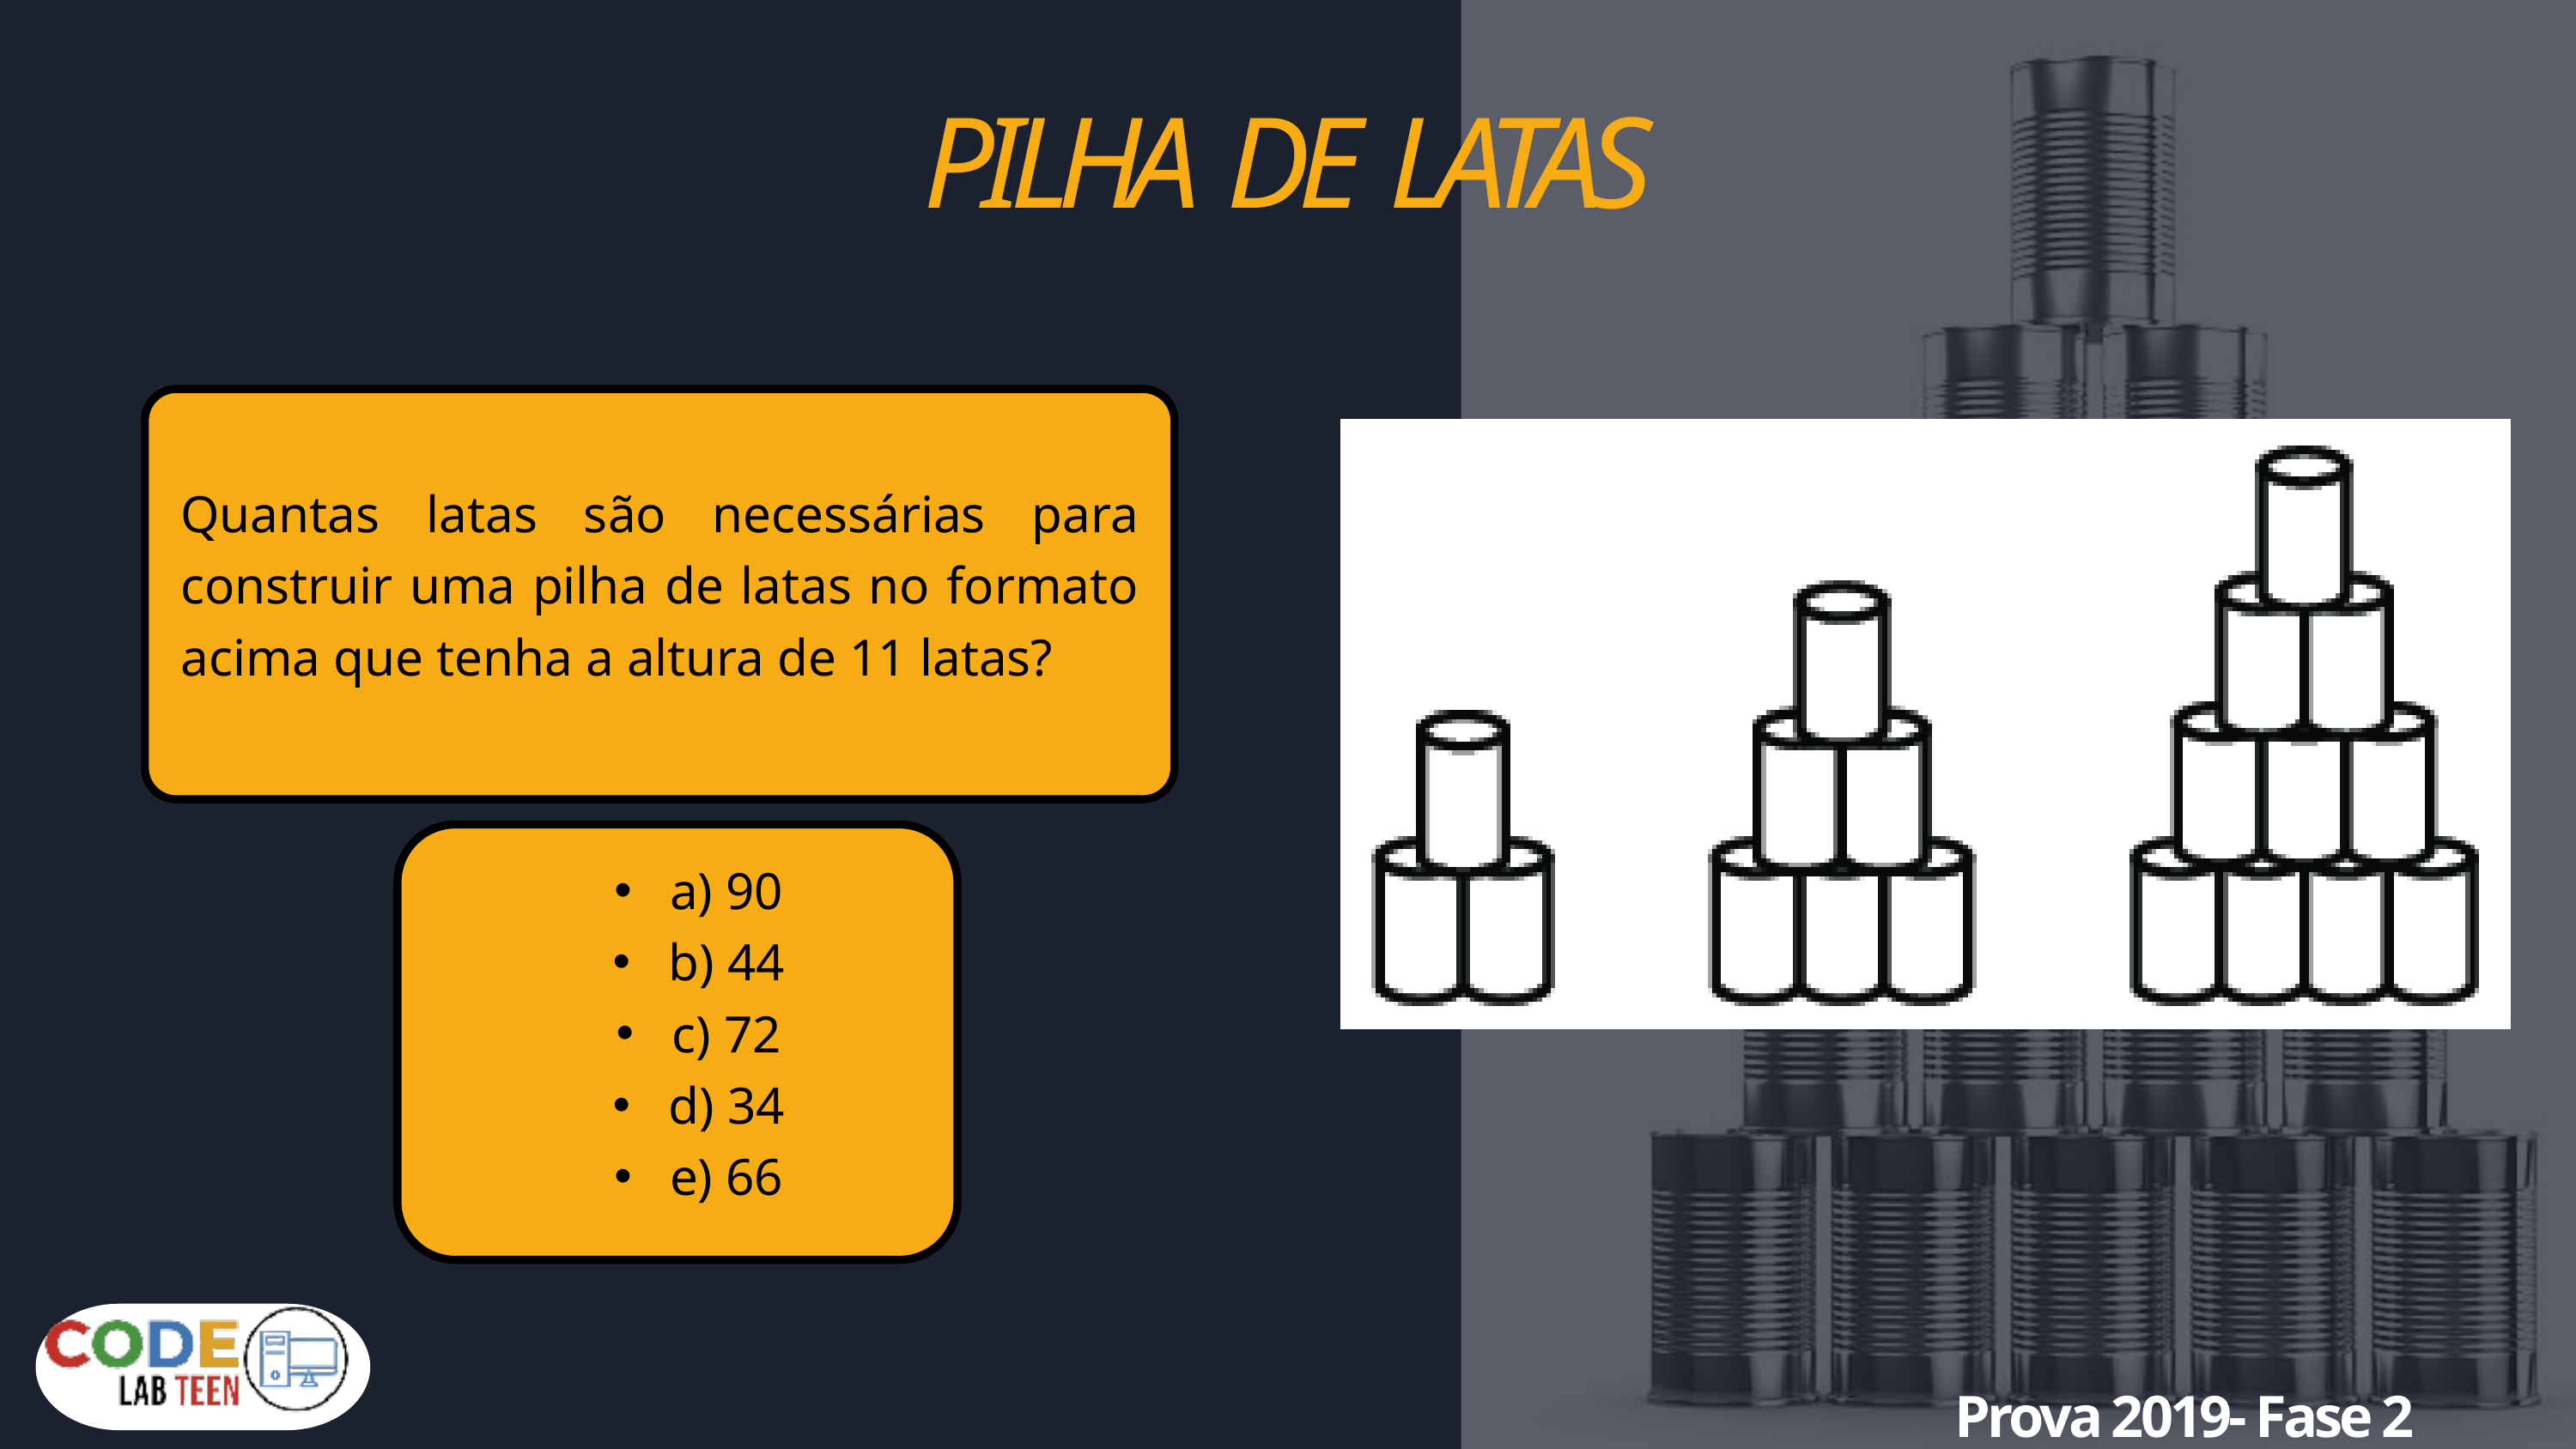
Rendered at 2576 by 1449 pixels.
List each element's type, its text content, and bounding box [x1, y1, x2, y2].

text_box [1461, 0, 2576, 1449]
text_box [144, 388, 1175, 800]
text_box [1340, 419, 1456, 1029]
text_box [397, 824, 958, 1260]
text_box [8, 1284, 398, 1449]
text_box PILHA DE LATAS [173, 60, 1456, 233]
